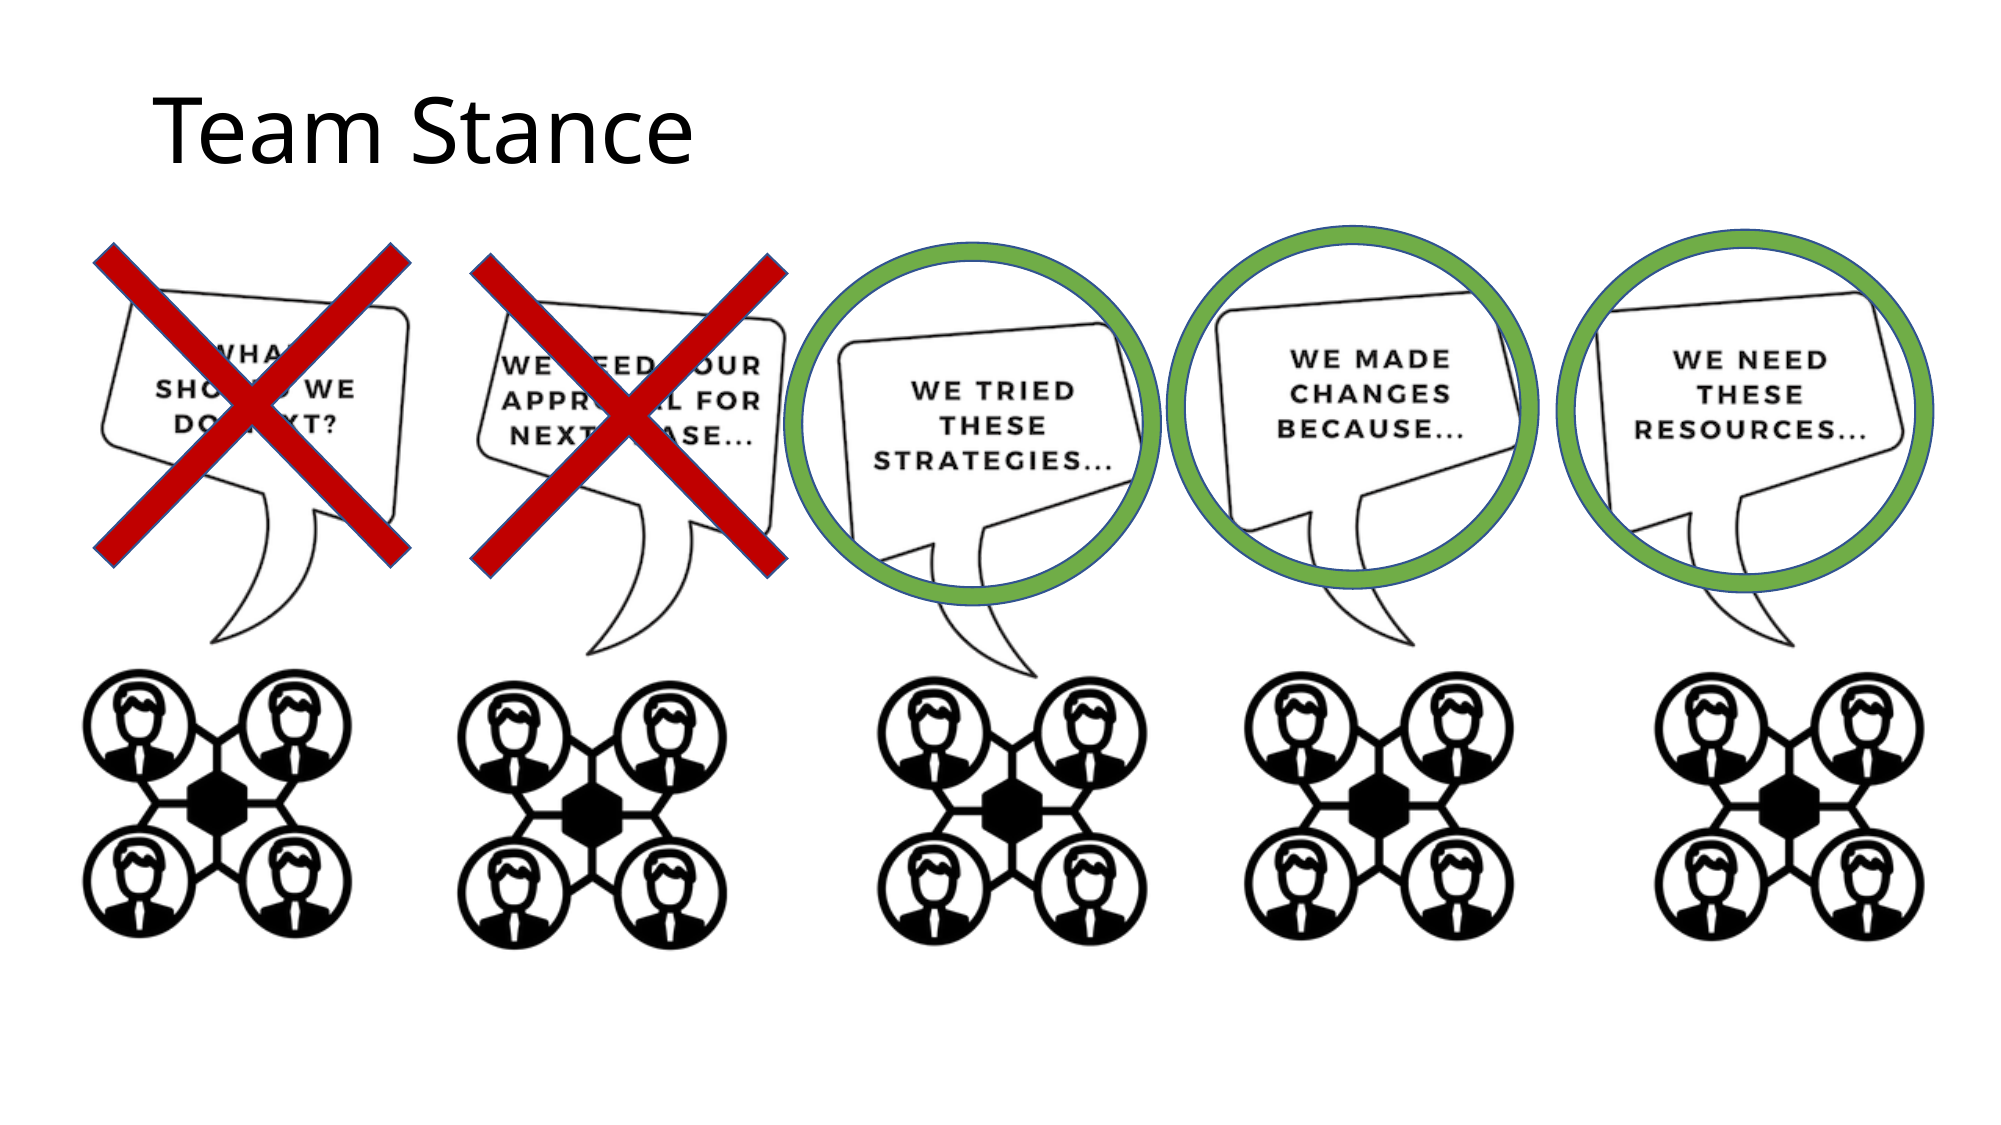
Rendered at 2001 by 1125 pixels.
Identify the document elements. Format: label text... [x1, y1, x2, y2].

picture [811, 313, 1173, 964]
text_box [1618, 228, 1872, 275]
text_box [804, 439, 811, 520]
text_box [1214, 224, 1492, 285]
text_box [368, 241, 413, 264]
picture [1199, 285, 1539, 972]
text_box [822, 241, 1123, 313]
text_box [735, 252, 789, 285]
text_box [1555, 326, 1577, 496]
picture [60, 264, 804, 975]
text_box [92, 241, 136, 264]
text_box [1173, 303, 1199, 512]
title Team Stance [137, 25, 1863, 243]
text_box [804, 328, 811, 409]
text_box [469, 252, 523, 285]
picture [1577, 275, 1950, 958]
